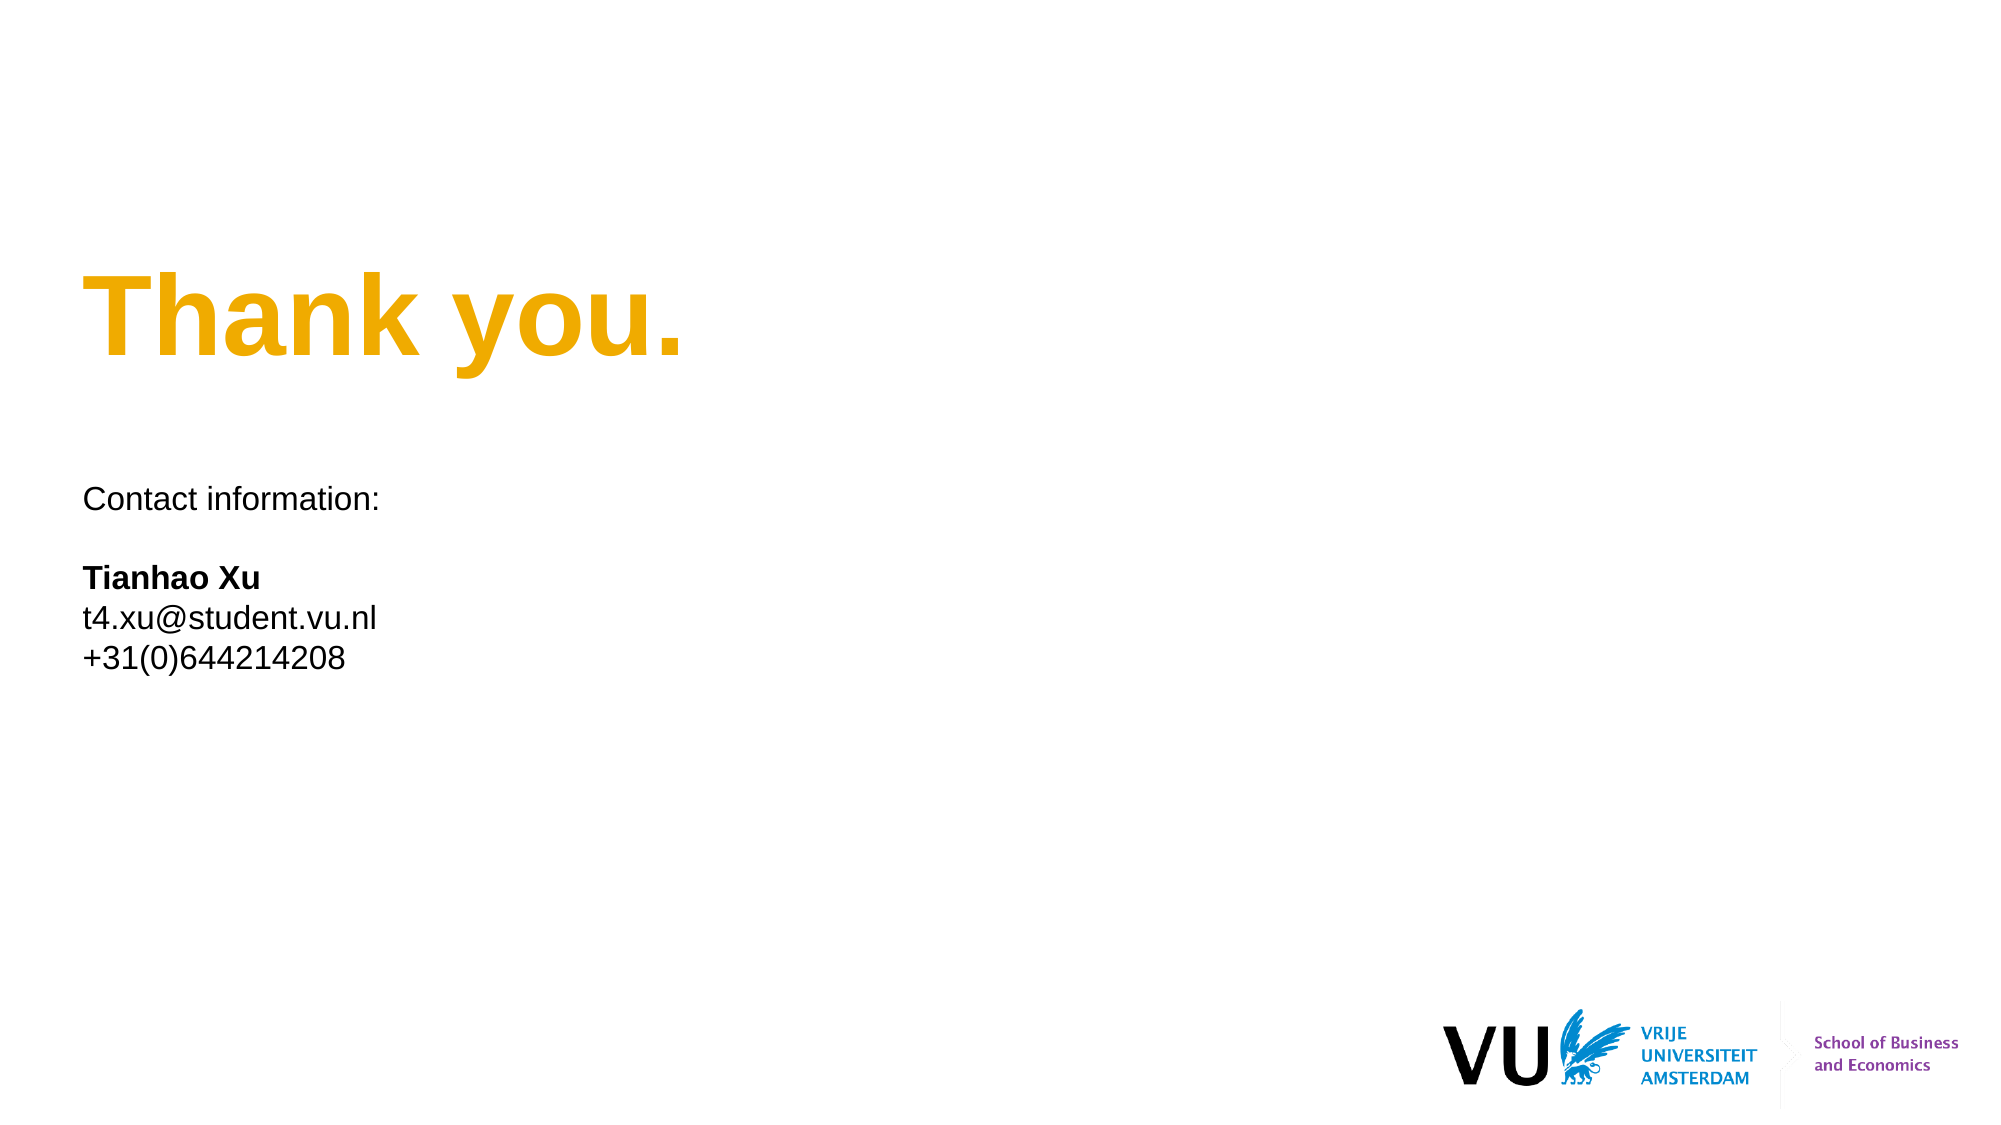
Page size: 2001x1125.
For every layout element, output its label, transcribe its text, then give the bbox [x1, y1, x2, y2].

list Contact information: Tianhao Xu t4.xu@student.vu.nl +31(0)644214208 [82, 476, 1001, 938]
title Thank you. [82, 240, 1001, 393]
picture [1420, 1001, 1986, 1110]
